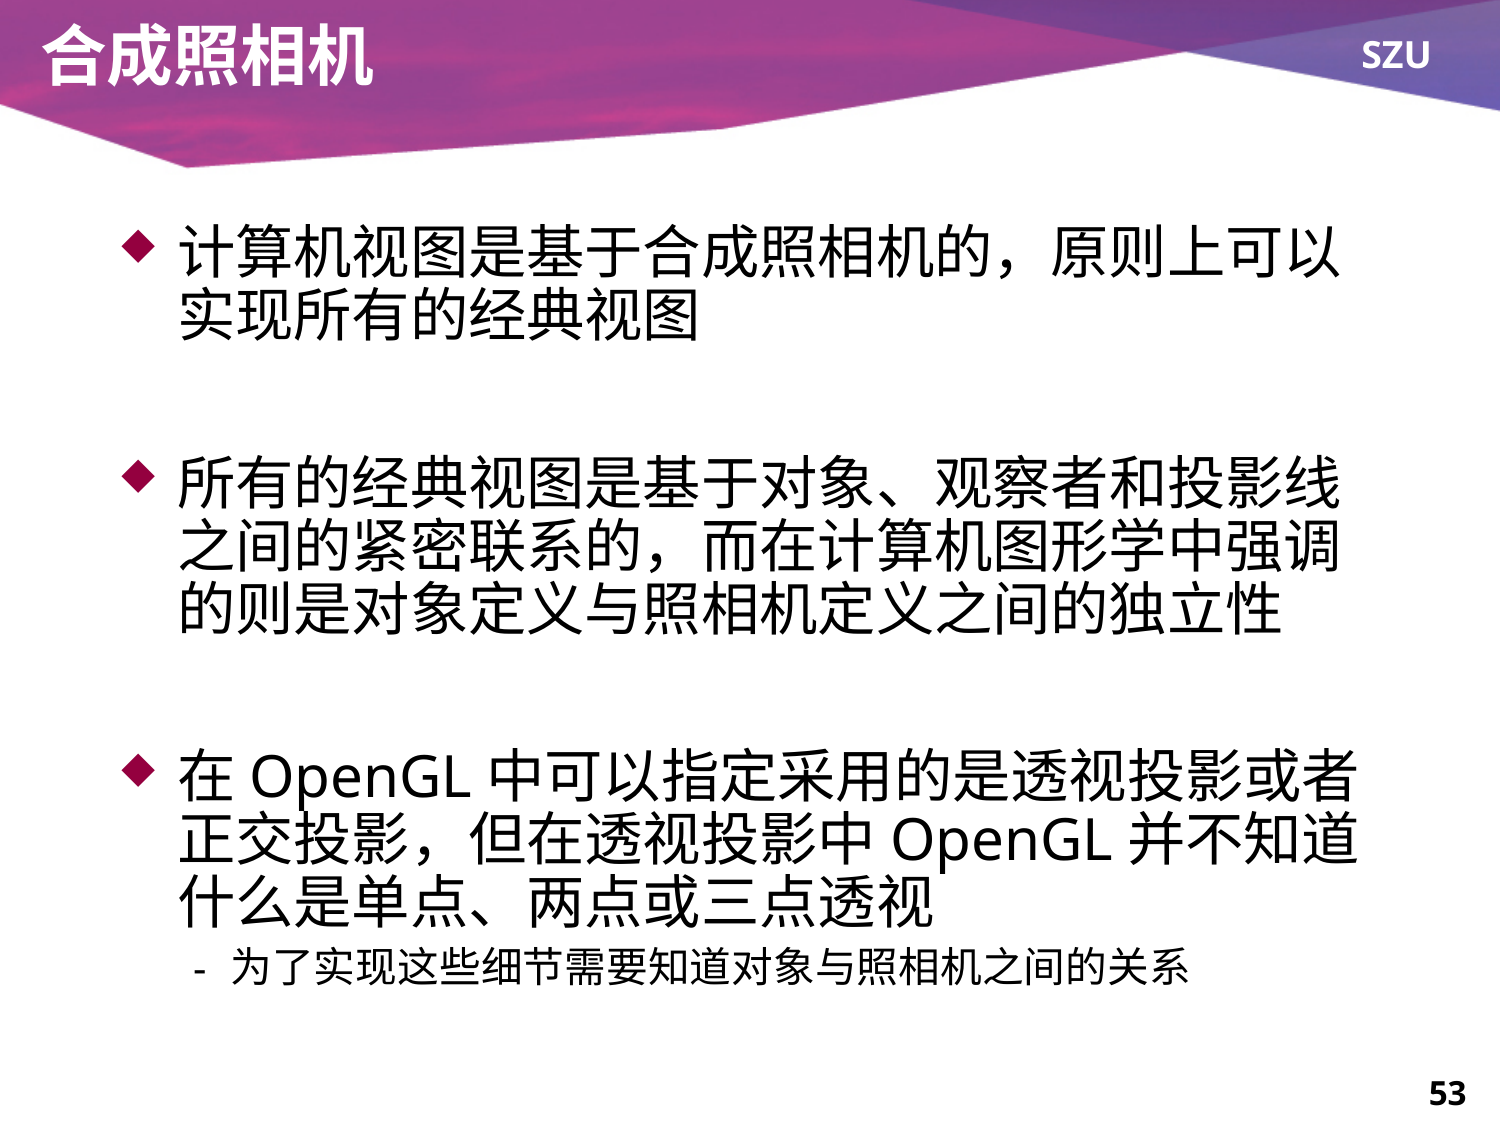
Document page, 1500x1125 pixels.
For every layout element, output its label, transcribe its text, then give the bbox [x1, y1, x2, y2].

title 合成照相机 [25, 15, 1320, 104]
slide_number 53 [1384, 1065, 1500, 1125]
picture [0, 0, 1500, 1125]
list 计算机视图是基于合成照相机的，原则上可以实现所有的经典视图 所有的经典视图是基于对象、观察者和投影线之间的紧密联系的，而在计算机图形学中强调的则是对象定义与照相机定义之间的独立性 在OpenGL中可以指定采用的是透视投影或者正交投影，但在透视投影中OpenGL并不知道什么是单点、两点或三点透视 为了实现这些细节需要知道对象与照相机之间的关系 [103, 216, 1397, 1016]
